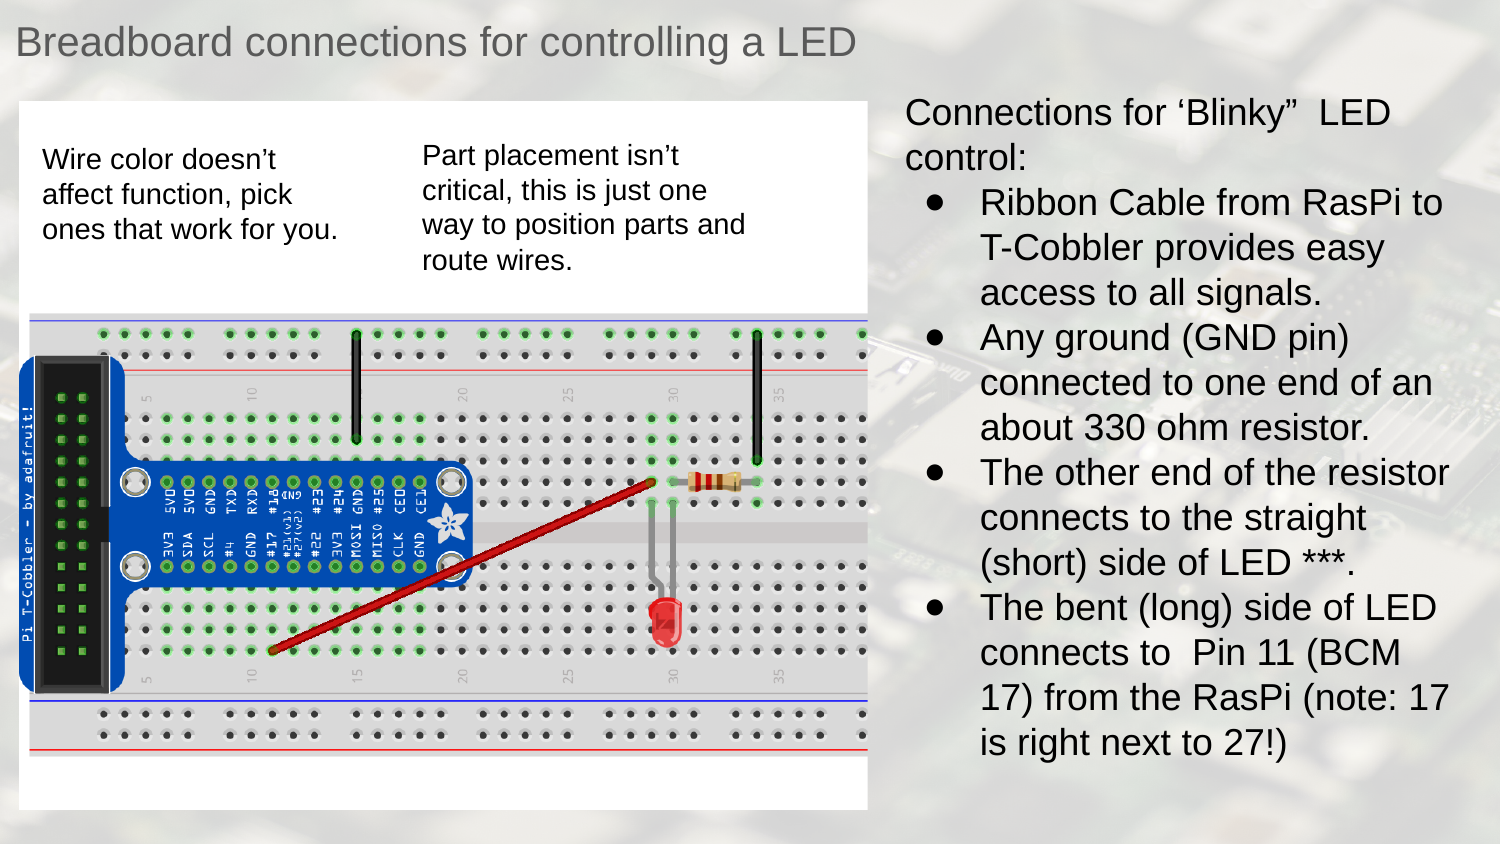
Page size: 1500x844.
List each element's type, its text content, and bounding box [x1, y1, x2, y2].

text_box Connections for ‘Blinky” LED control: Ribbon Cable from RasPi to T-Cobbler provides easy access to all signals. Any ground (GND pin) connected to one end of an about 330 ohm resistor. The other end of the resistor connects to the straight (short) side of LED ***. The bent (long) side of LED connects to Pin 11 (BCM 17) from the RasPi (note: 17 is right next to 27!) [889, 72, 1472, 813]
text_box Breadboard connections for controlling a LED [0, 0, 1458, 111]
picture [0, 0, 1500, 844]
